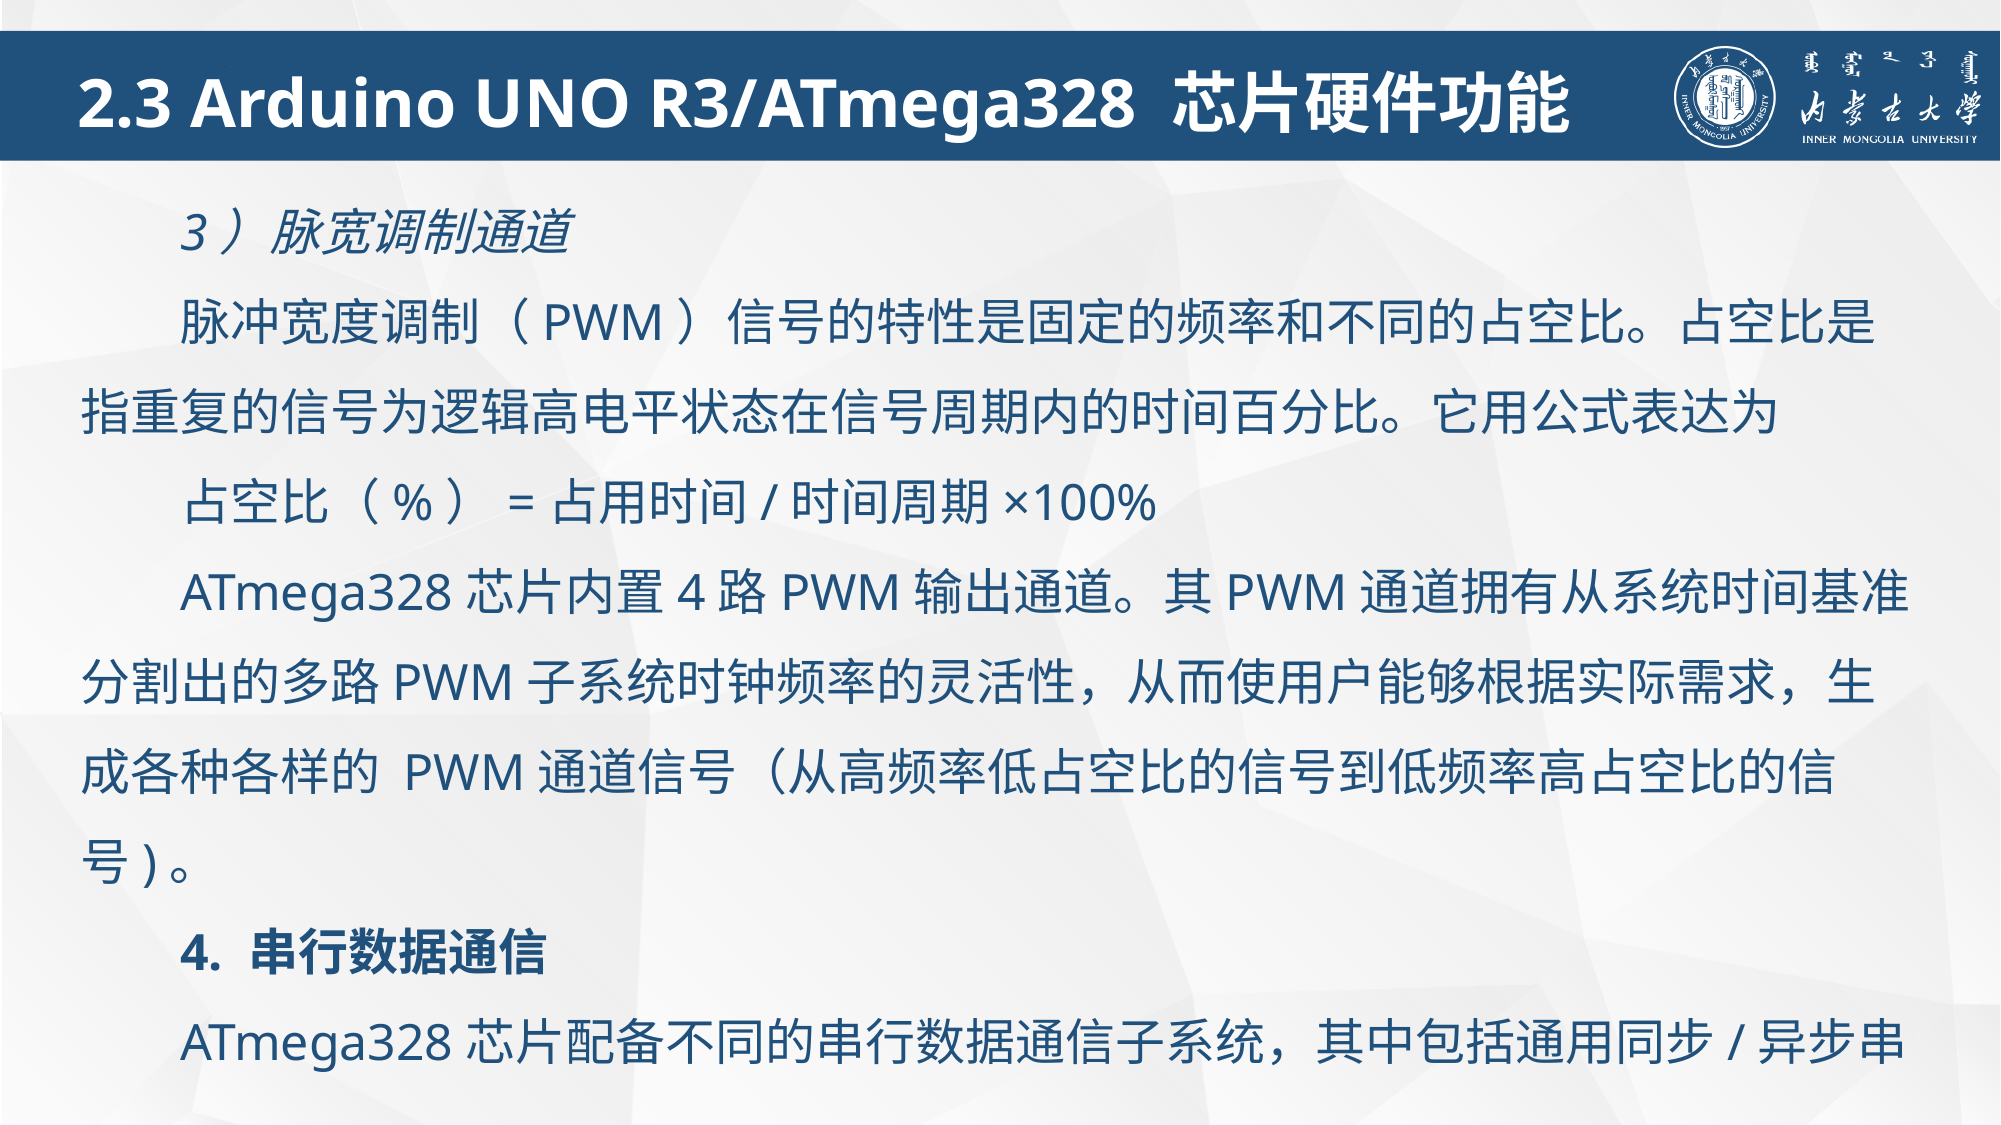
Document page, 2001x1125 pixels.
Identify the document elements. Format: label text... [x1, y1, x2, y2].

text_box 3）脉宽调制通道 脉冲宽度调制（PWM）信号的特性是固定的频率和不同的占空比。占空比是指重复的信号为逻辑高电平状态在信号周期内的时间百分比。它用公式表达为 占空比（%）=占用时间/时间周期×100% ATmega328芯片内置4路PWM输出通道。其PWM通道拥有从系统时间基准分割出的多路PWM子系统时钟频率的灵活性，从而使用户能够根据实际需求，生成各种各样的 PWM通道信号（从高频率低占空比的信号到低频率高占空比的信号)。 4. 串行数据通信 ATmega328芯片配备不同的串行数据通信子系统，其中包括通用同步/异步串 [65, 163, 1935, 1079]
picture [1673, 46, 1986, 150]
text_box 2.3 Arduino UNO R3/ATmega328 芯片硬件功能 [28, 53, 1622, 149]
picture [0, 0, 2001, 1125]
